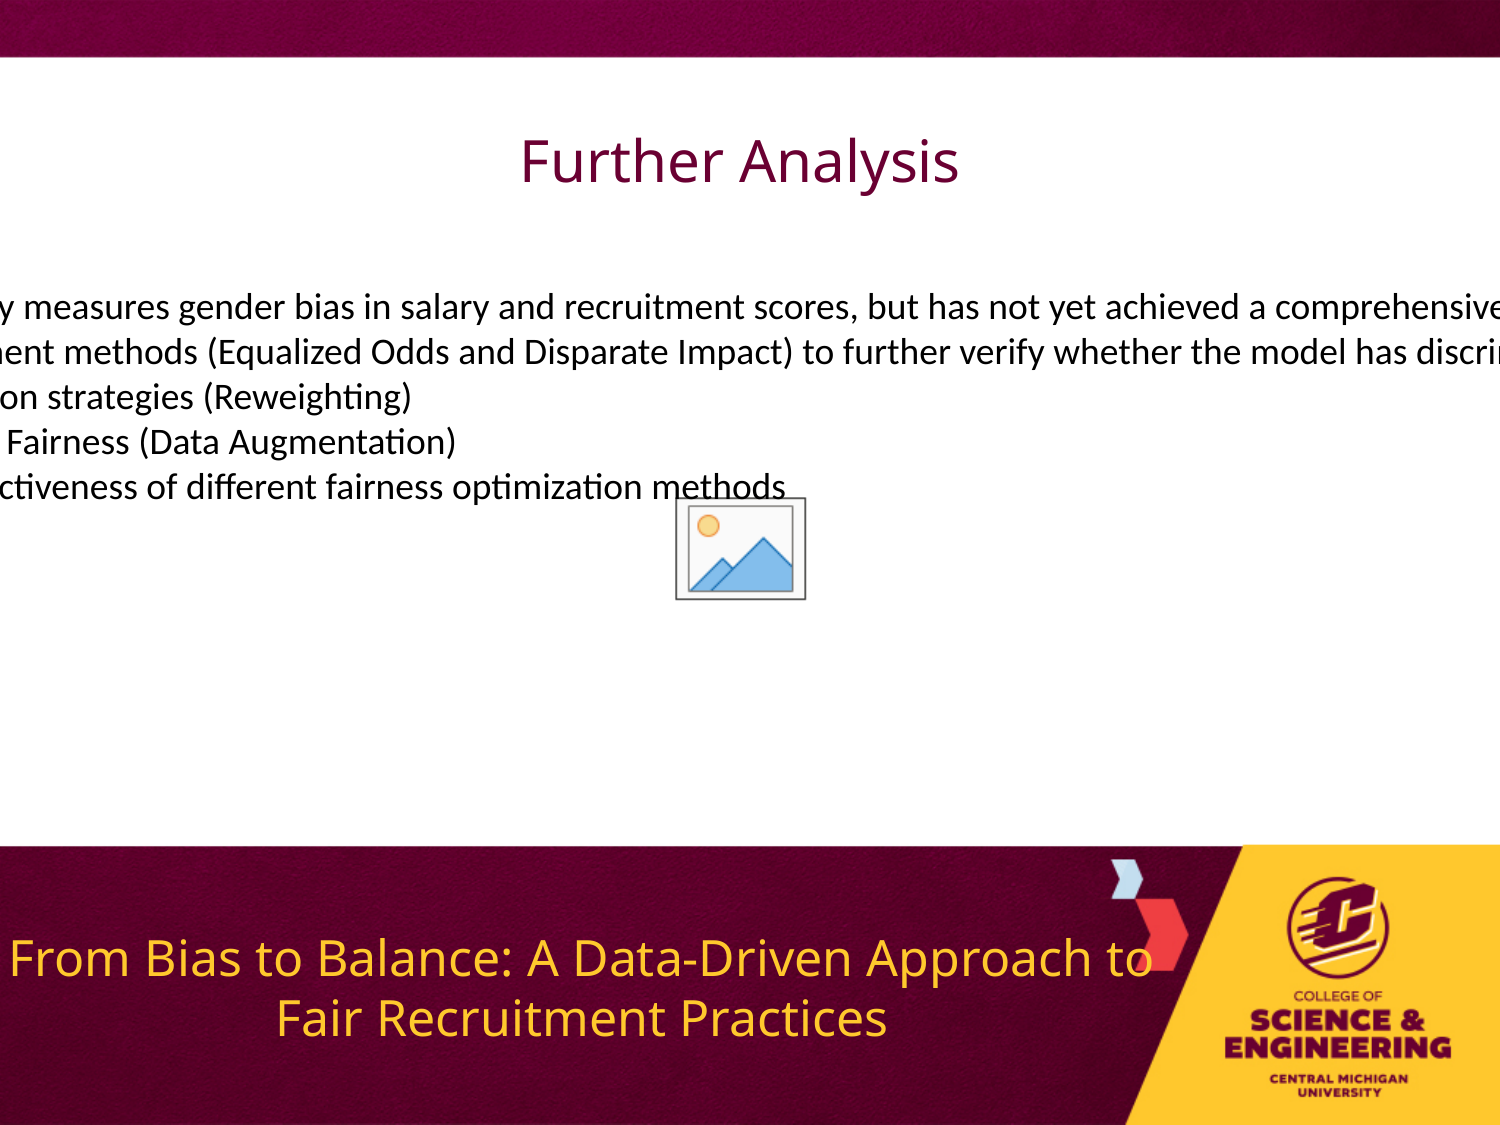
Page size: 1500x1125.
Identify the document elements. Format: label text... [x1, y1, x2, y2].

picture [0, 0, 1500, 1125]
picture [4, 393, 14, 407]
title From Bias to Balance: A Data-Driven Approach to Fair Recruitment Practices [0, 848, 1200, 1125]
picture [1494, 310, 1500, 317]
text_box Further Analysis [256, 126, 1225, 192]
